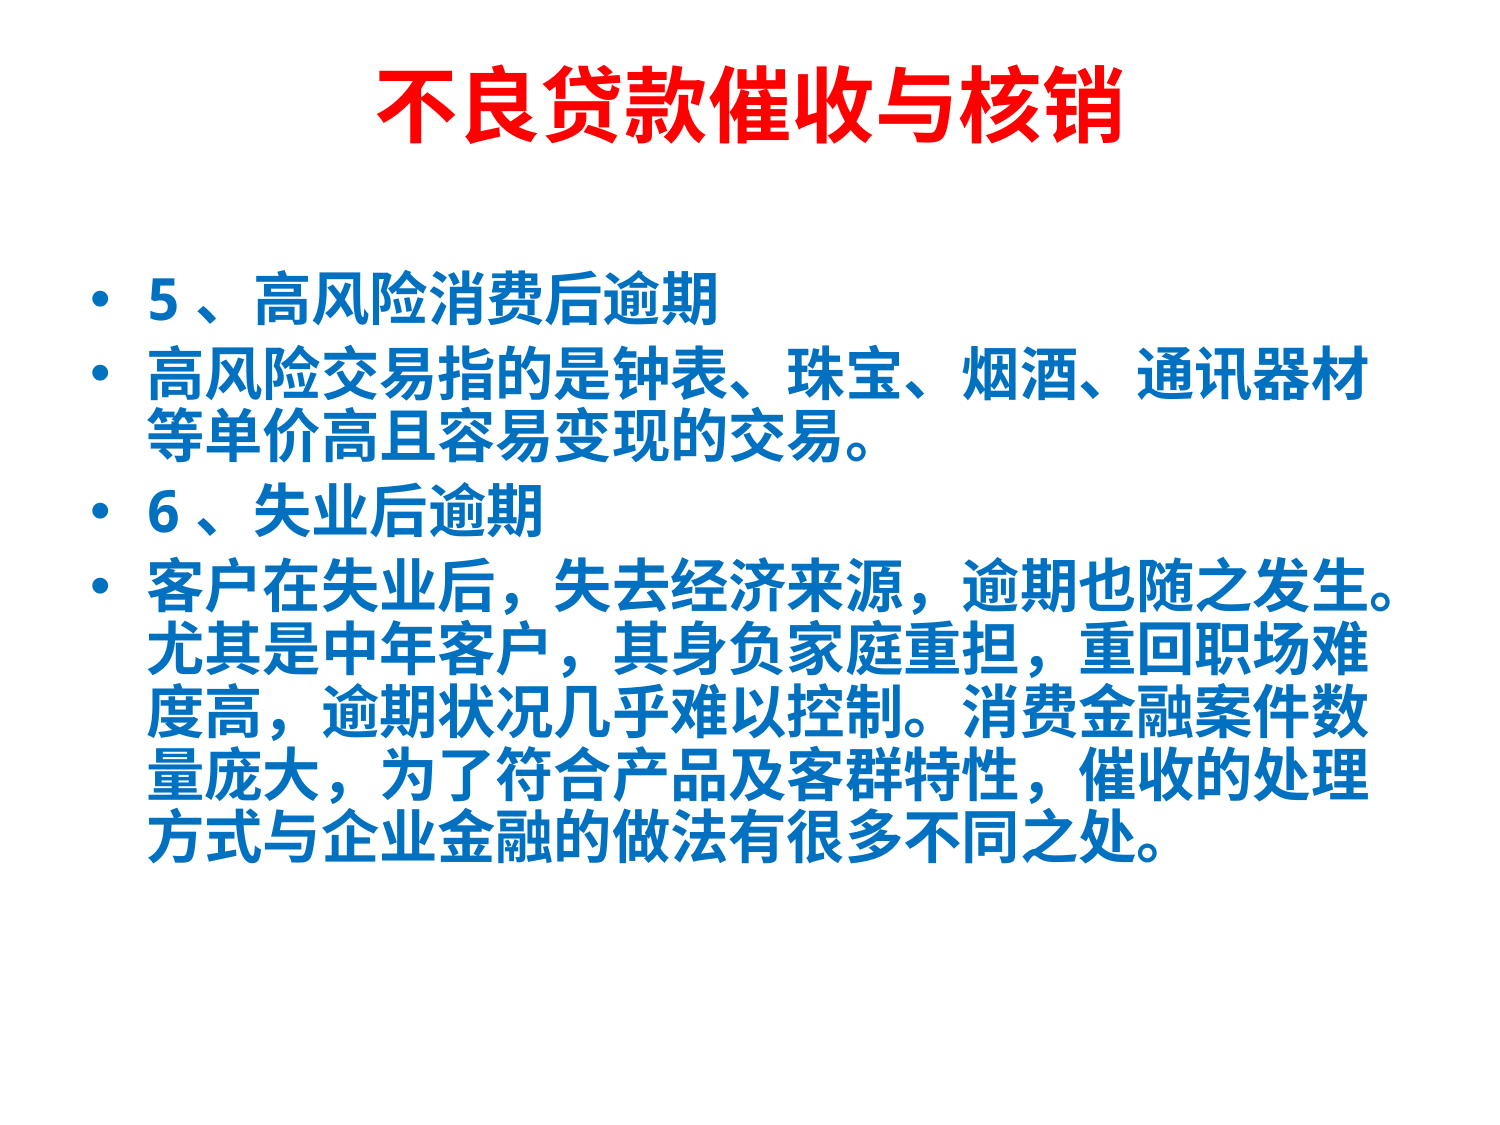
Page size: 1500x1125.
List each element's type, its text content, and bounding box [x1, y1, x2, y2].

list 5、高风险消费后逾期 高风险交易指的是钟表、珠宝、烟酒、通讯器材等单价高且容易变现的交易。 6、失业后逾期 客户在失业后，失去经济来源，逾期也随之发生。尤其是中年客户，其身负家庭重担，重回职场难度高，逾期状况几乎难以控制。消费金融案件数量庞大，为了符合产品及客群特性，催收的处理方式与企业金融的做法有很多不同之处。 [74, 262, 1426, 1006]
title 不良贷款催收与核销 [74, 44, 1426, 162]
